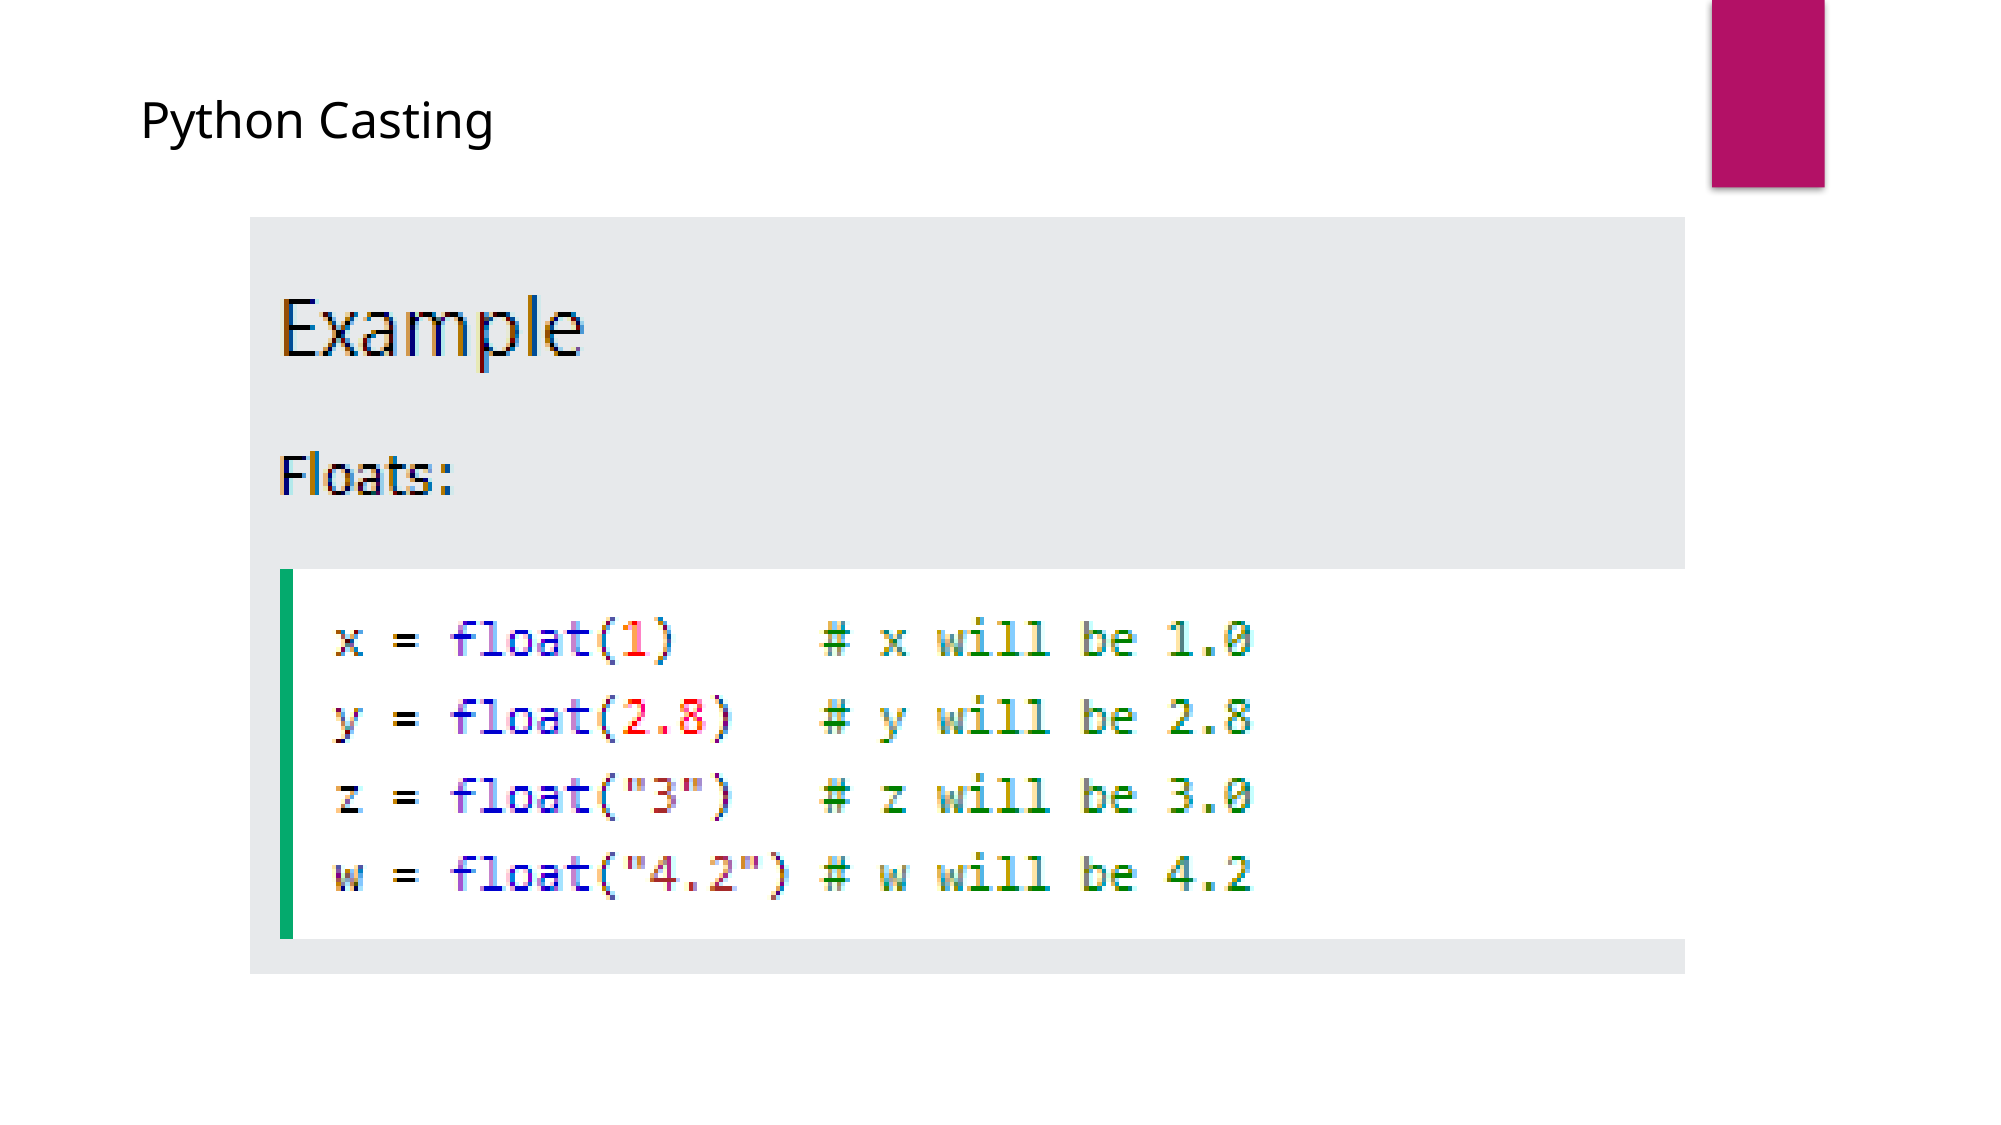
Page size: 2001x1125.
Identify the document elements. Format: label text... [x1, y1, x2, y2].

picture [249, 217, 1685, 975]
text_box Python Casting [125, 81, 968, 216]
